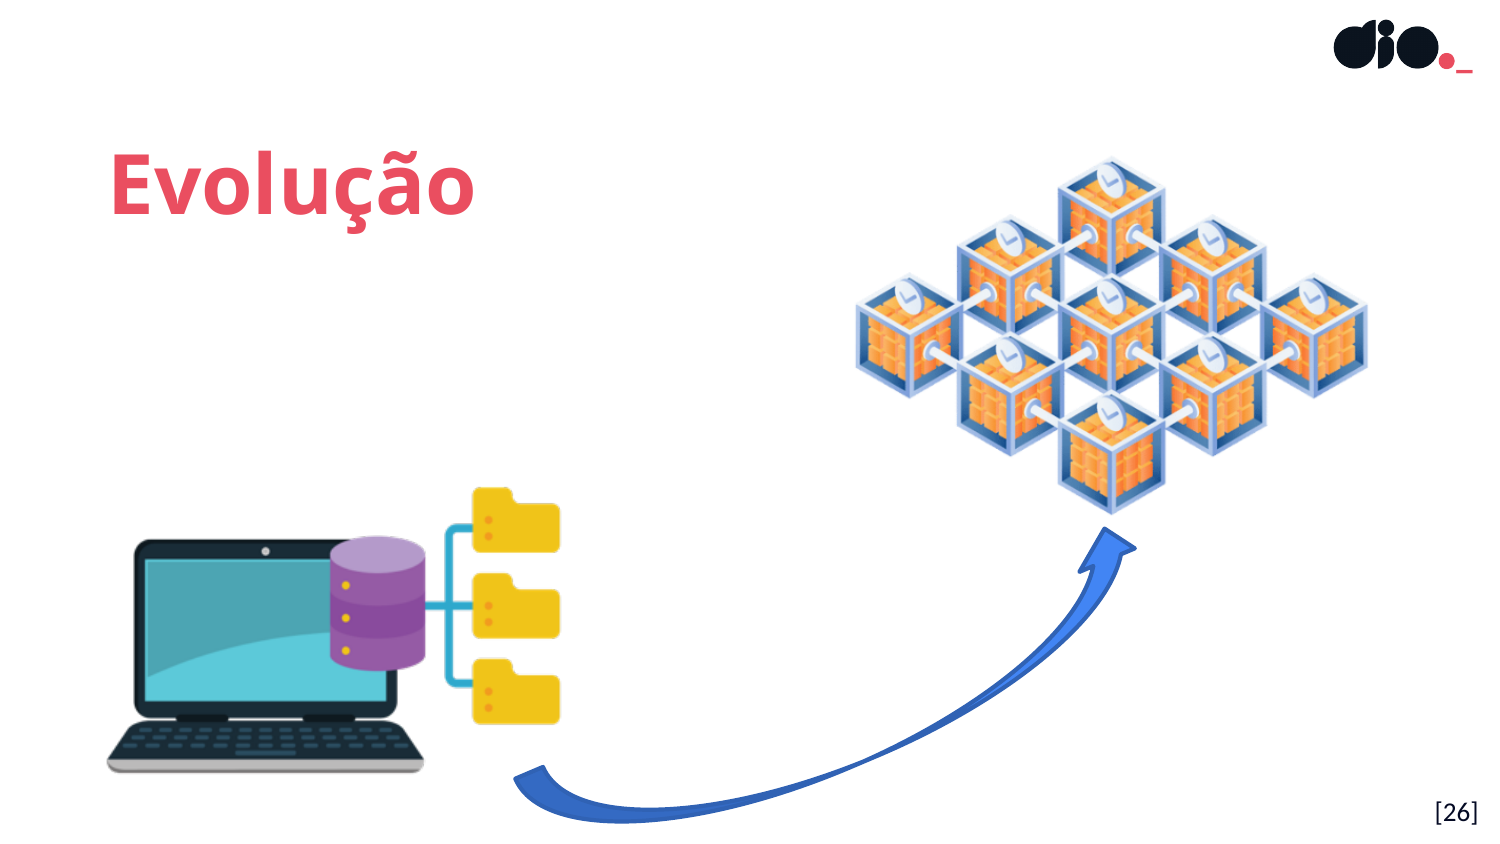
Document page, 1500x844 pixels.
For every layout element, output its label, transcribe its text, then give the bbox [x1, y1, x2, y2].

text_box [517, 538, 1137, 824]
picture [78, 482, 590, 780]
text_box Evolução [92, 104, 1408, 243]
picture [797, 147, 1416, 531]
picture [1333, 19, 1473, 74]
slide_number [26] [1403, 779, 1494, 844]
